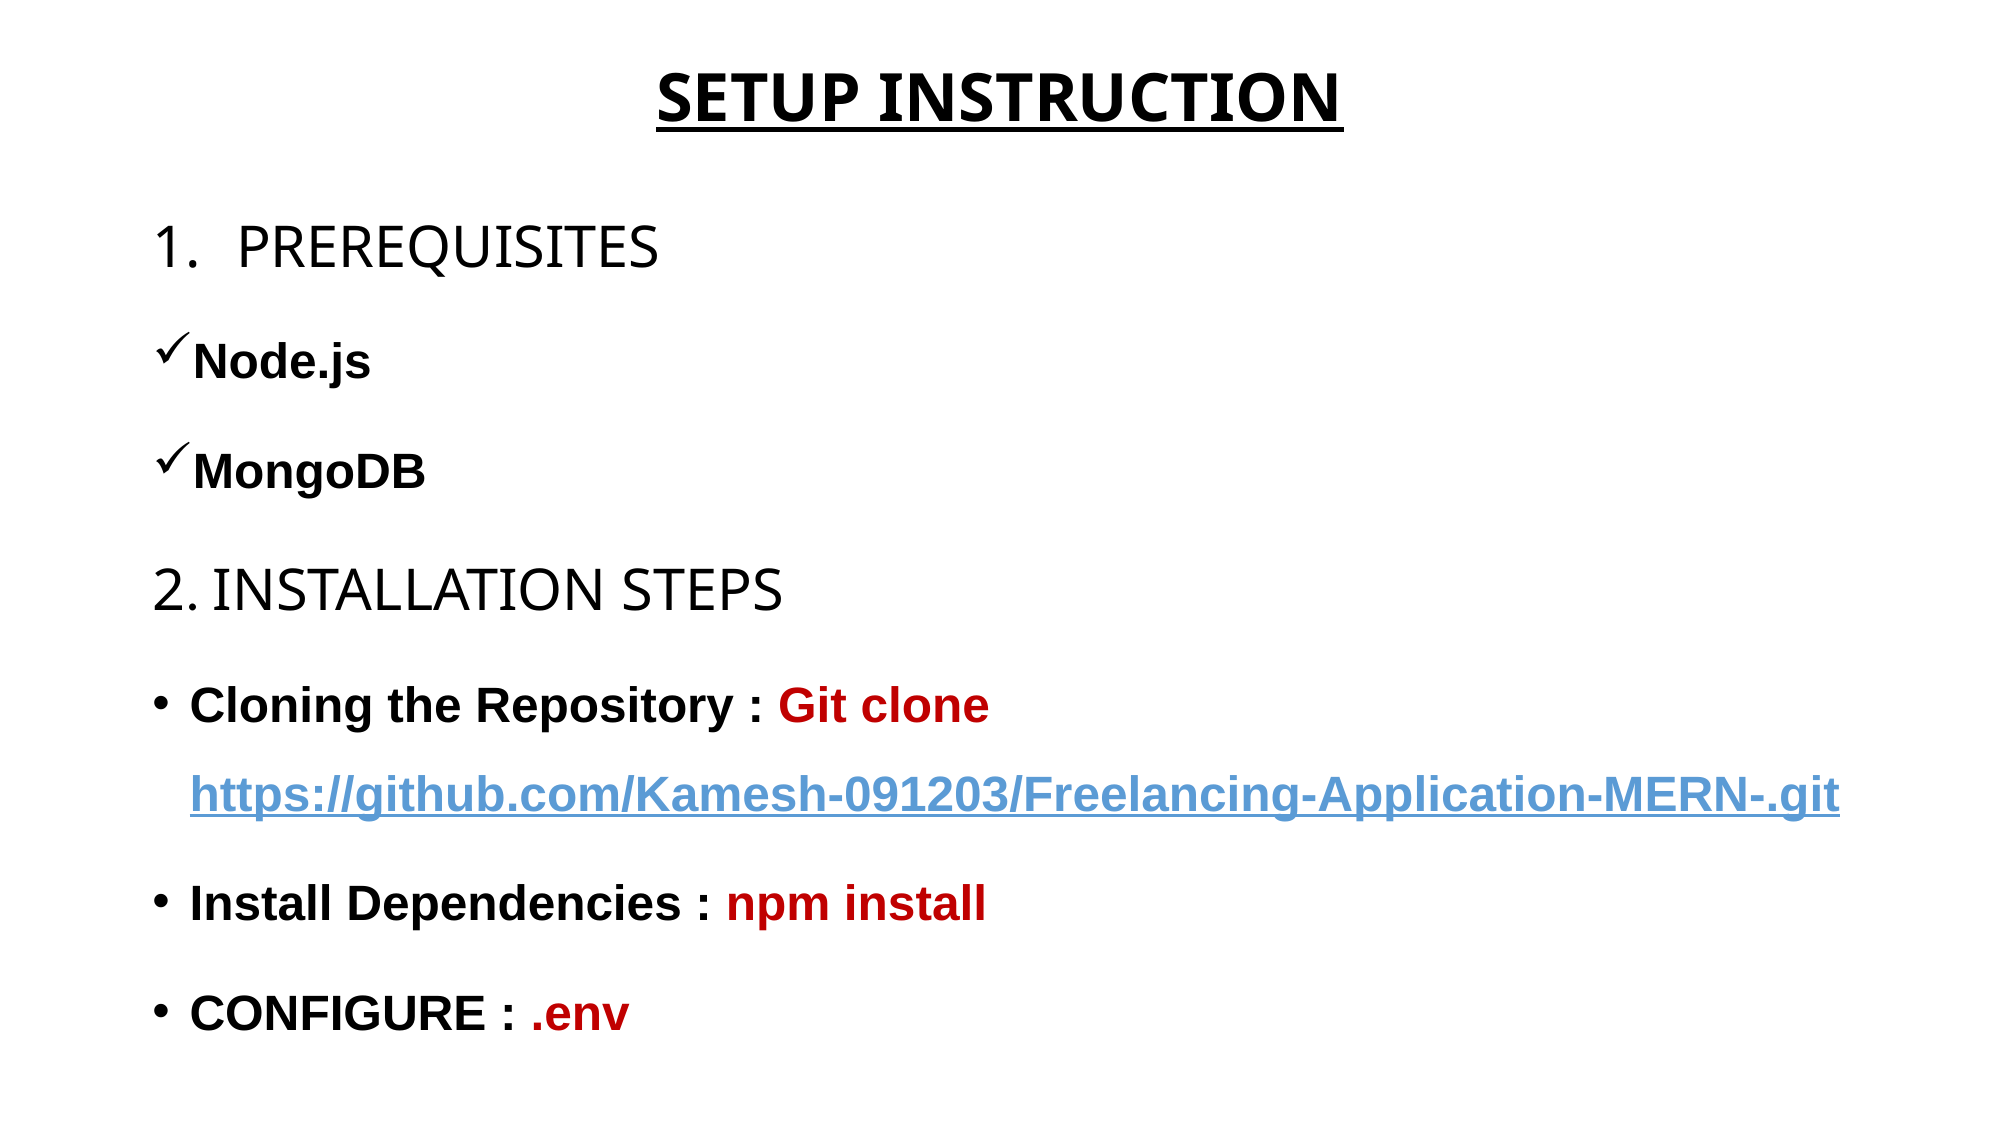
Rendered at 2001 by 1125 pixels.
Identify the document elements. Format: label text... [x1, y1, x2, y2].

list PREREQUISITES Node.js MongoDB 2. INSTALLATION STEPS Cloning the Repository : Git clone https://github.com/Kamesh-091203/Freelancing-Application-MERN-.git Install Dependencies : npm install CONFIGURE : .env [137, 167, 1863, 1050]
title SETUP INSTRUCTION [137, 0, 1863, 167]
